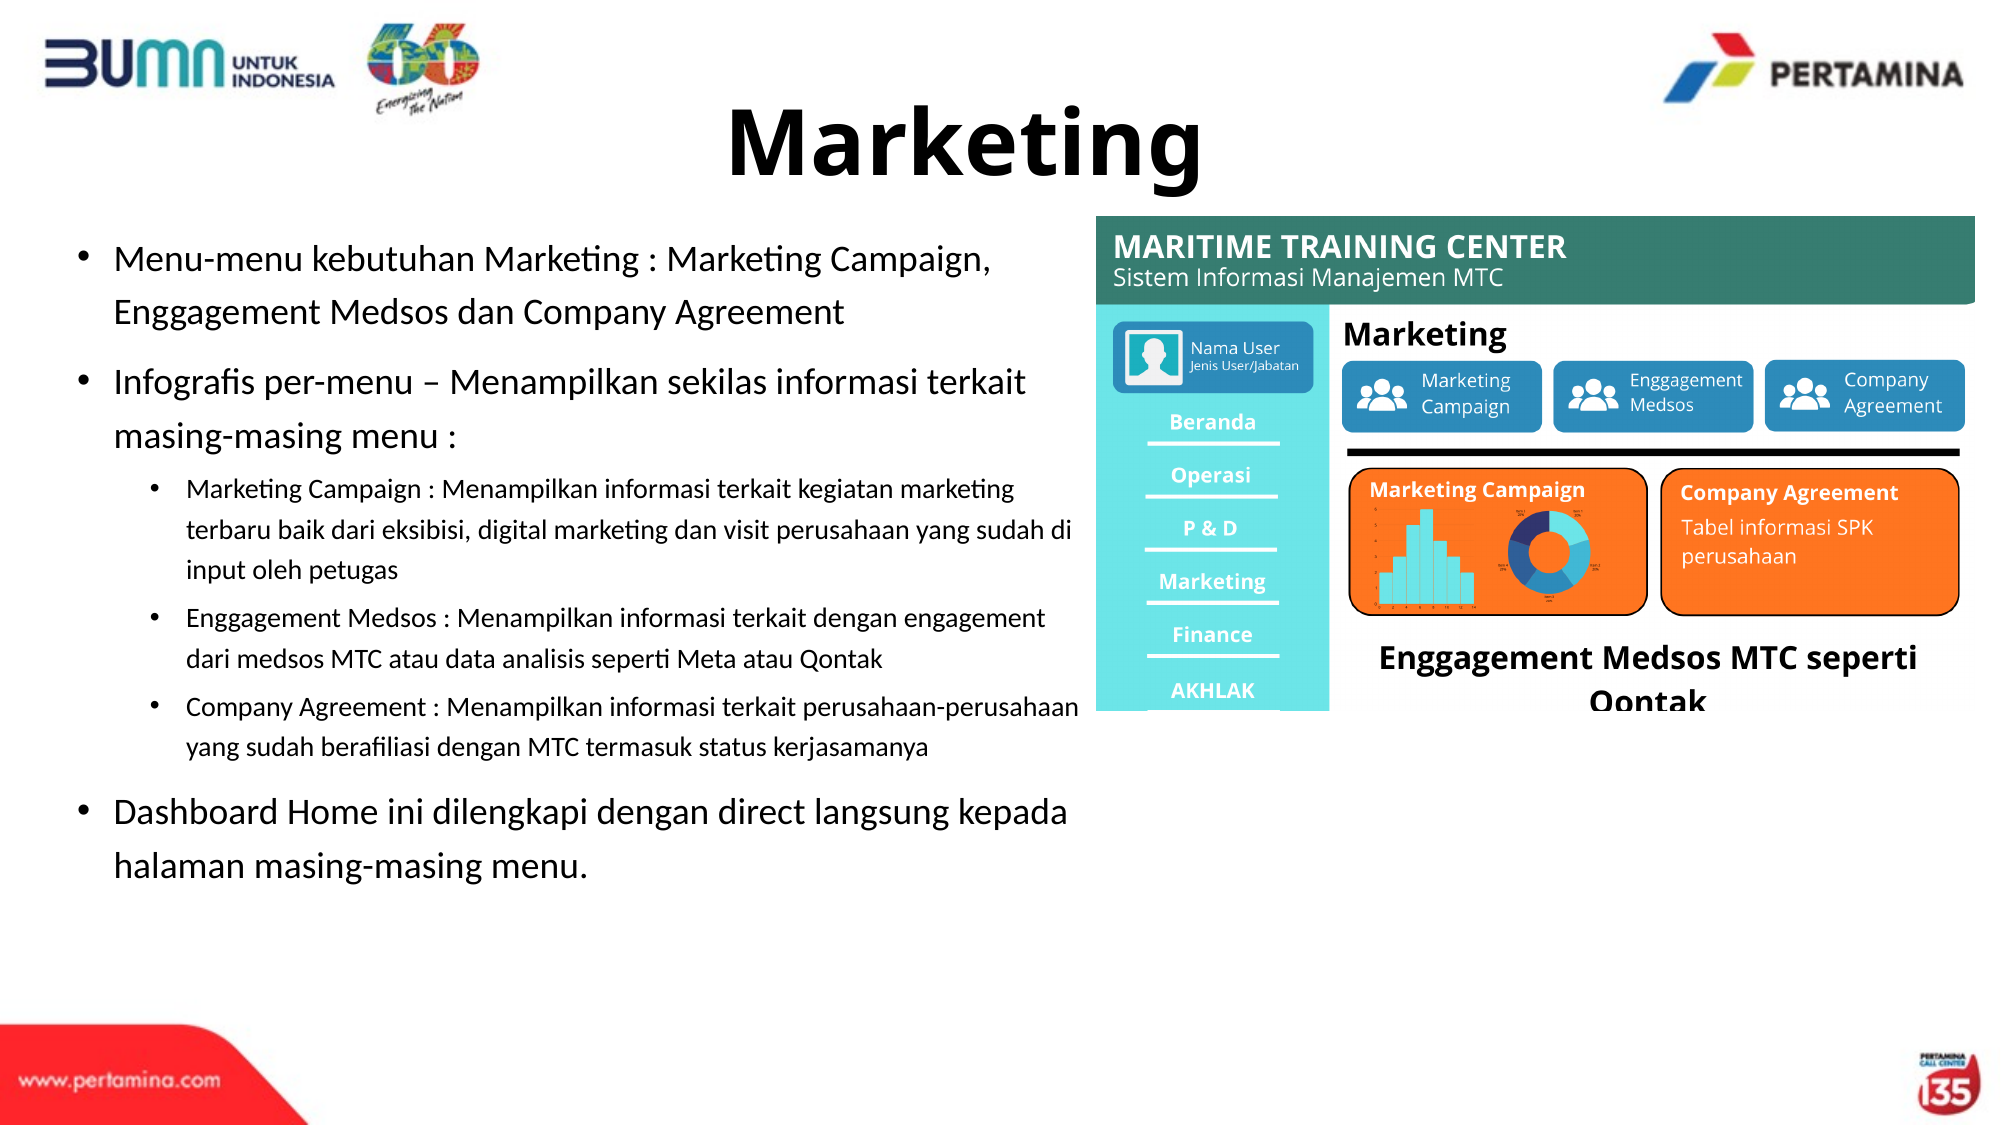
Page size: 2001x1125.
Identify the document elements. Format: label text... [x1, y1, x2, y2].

list Menu-menu kebutuhan Marketing : Marketing Campaign, Enggagement Medsos dan Company Agreement Infografis per-menu – Menampilkan sekilas informasi terkait masing-masing menu : Marketing Campaign : Menampilkan informasi terkait kegiatan marketing terbaru baik dari eksibisi, digital marketing dan visit perusahaan yang sudah di input oleh petugas Enggagement Medsos : Menampilkan informasi terkait dengan engagement dari medsos MTC atau data analisis seperti Meta atau Qontak Company Agreement : Menampilkan informasi terkait perusahaan-perusahaan yang sudah berafiliasi dengan MTC termasuk status kerjasamanya Dashboard Home ini dilengkapi dengan direct langsung kepada halaman masing-masing menu. [62, 217, 1097, 931]
title Marketing [102, 84, 1828, 208]
picture [0, 0, 2001, 1125]
